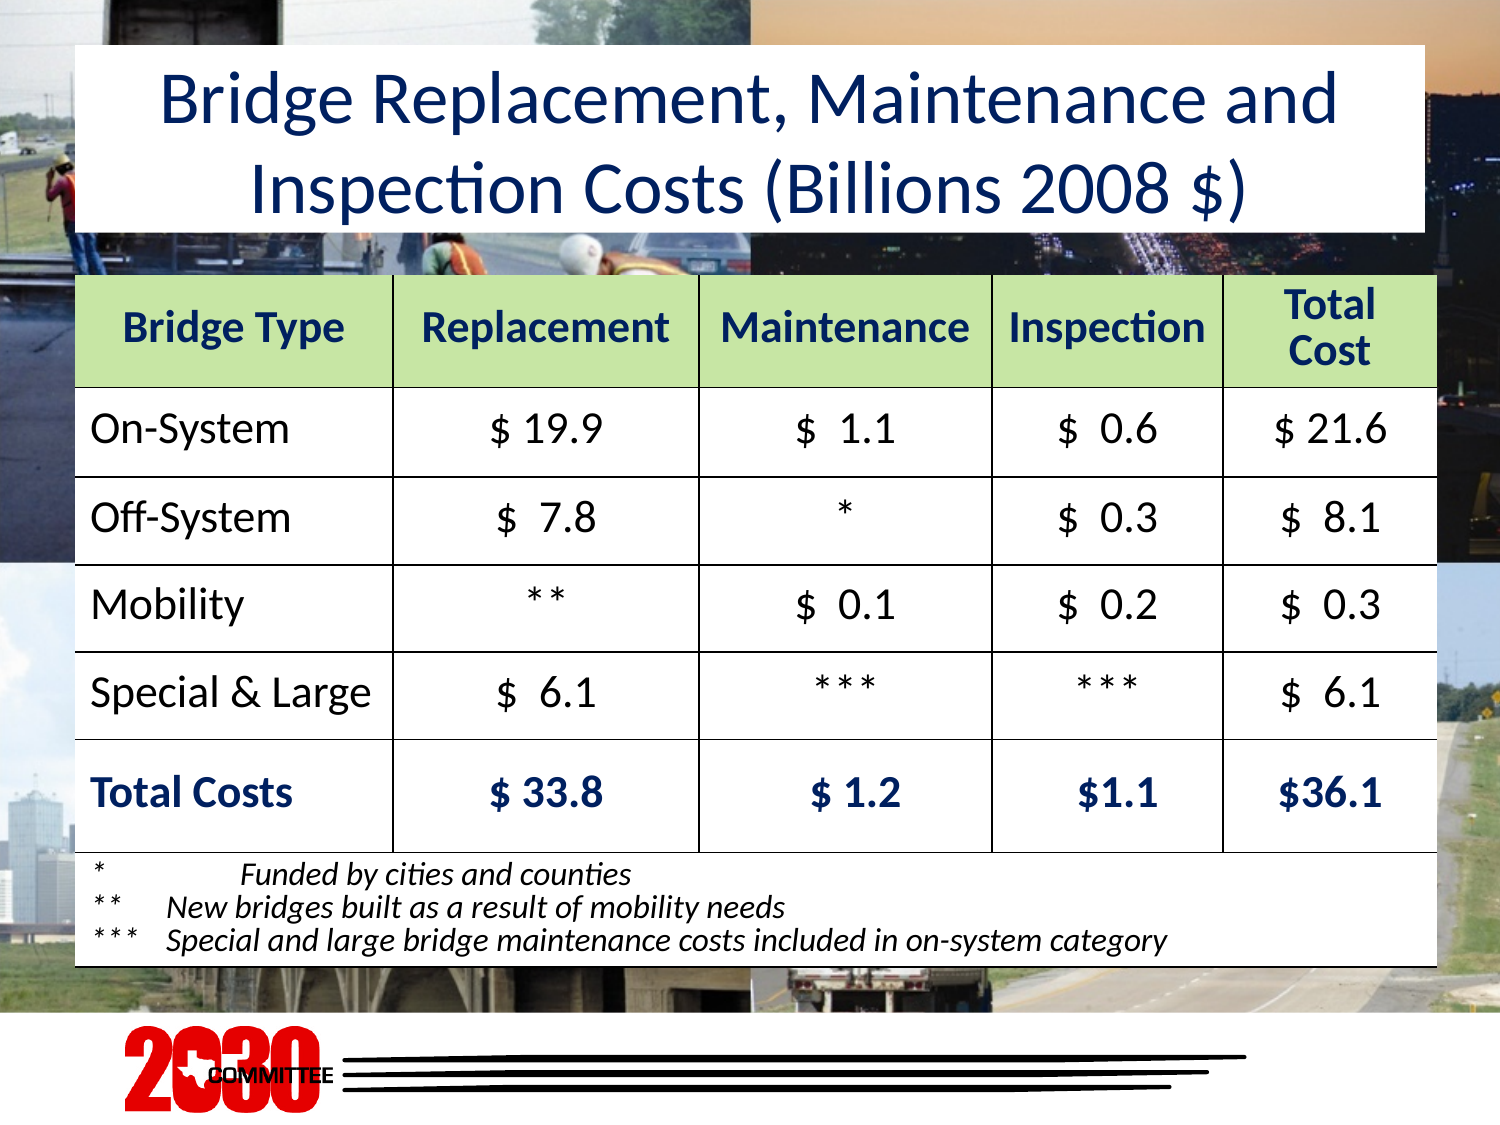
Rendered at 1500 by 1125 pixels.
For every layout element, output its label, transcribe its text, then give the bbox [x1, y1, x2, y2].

table_cell On-System [75, 388, 392, 476]
table_cell $1.1 [993, 740, 1222, 852]
table_cell $ 0.1 [700, 566, 991, 651]
picture [125, 1026, 333, 1113]
table_header Inspection [993, 275, 1222, 387]
table_header Maintenance [700, 275, 991, 387]
table_cell Off-System [75, 478, 392, 564]
table_cell $36.1 [1224, 740, 1437, 852]
table_cell * Funded by cities and counties ** New bridges built as a result of mobility needs *** Special and large bridge maintenance costs included in on-system category [75, 853, 1437, 966]
picture [0, 0, 1500, 1012]
table_cell *** [993, 653, 1222, 739]
table_cell ** [394, 566, 698, 651]
table_cell $ 19.9 [394, 388, 698, 476]
table_header Bridge Type [75, 275, 392, 387]
table_cell $ 0.2 [993, 566, 1222, 651]
table_cell Total Costs [75, 740, 392, 852]
table_header Replacement [394, 275, 698, 387]
table_cell $ 21.6 [1224, 388, 1437, 476]
table_cell Mobility [75, 566, 392, 651]
table_cell $ 6.1 [1224, 653, 1437, 739]
table_header Total Cost [1224, 275, 1437, 387]
table_cell $ 1.2 [700, 740, 991, 852]
table_cell $ 1.1 [700, 388, 991, 476]
table_cell $ 0.3 [1224, 566, 1437, 651]
table_cell $ 6.1 [394, 653, 698, 739]
table_cell $ 8.1 [1224, 478, 1437, 564]
table_cell $ 7.8 [394, 478, 698, 564]
table_cell $ 33.8 [394, 740, 698, 852]
table_cell *** [700, 653, 991, 739]
table_cell * [700, 478, 991, 564]
table_cell $ 0.3 [993, 478, 1222, 564]
title Bridge Replacement, Maintenance and Inspection Costs (Billions 2008 $) [74, 44, 1426, 233]
table_cell Special & Large [75, 653, 392, 739]
table_cell $ 0.6 [993, 388, 1222, 476]
